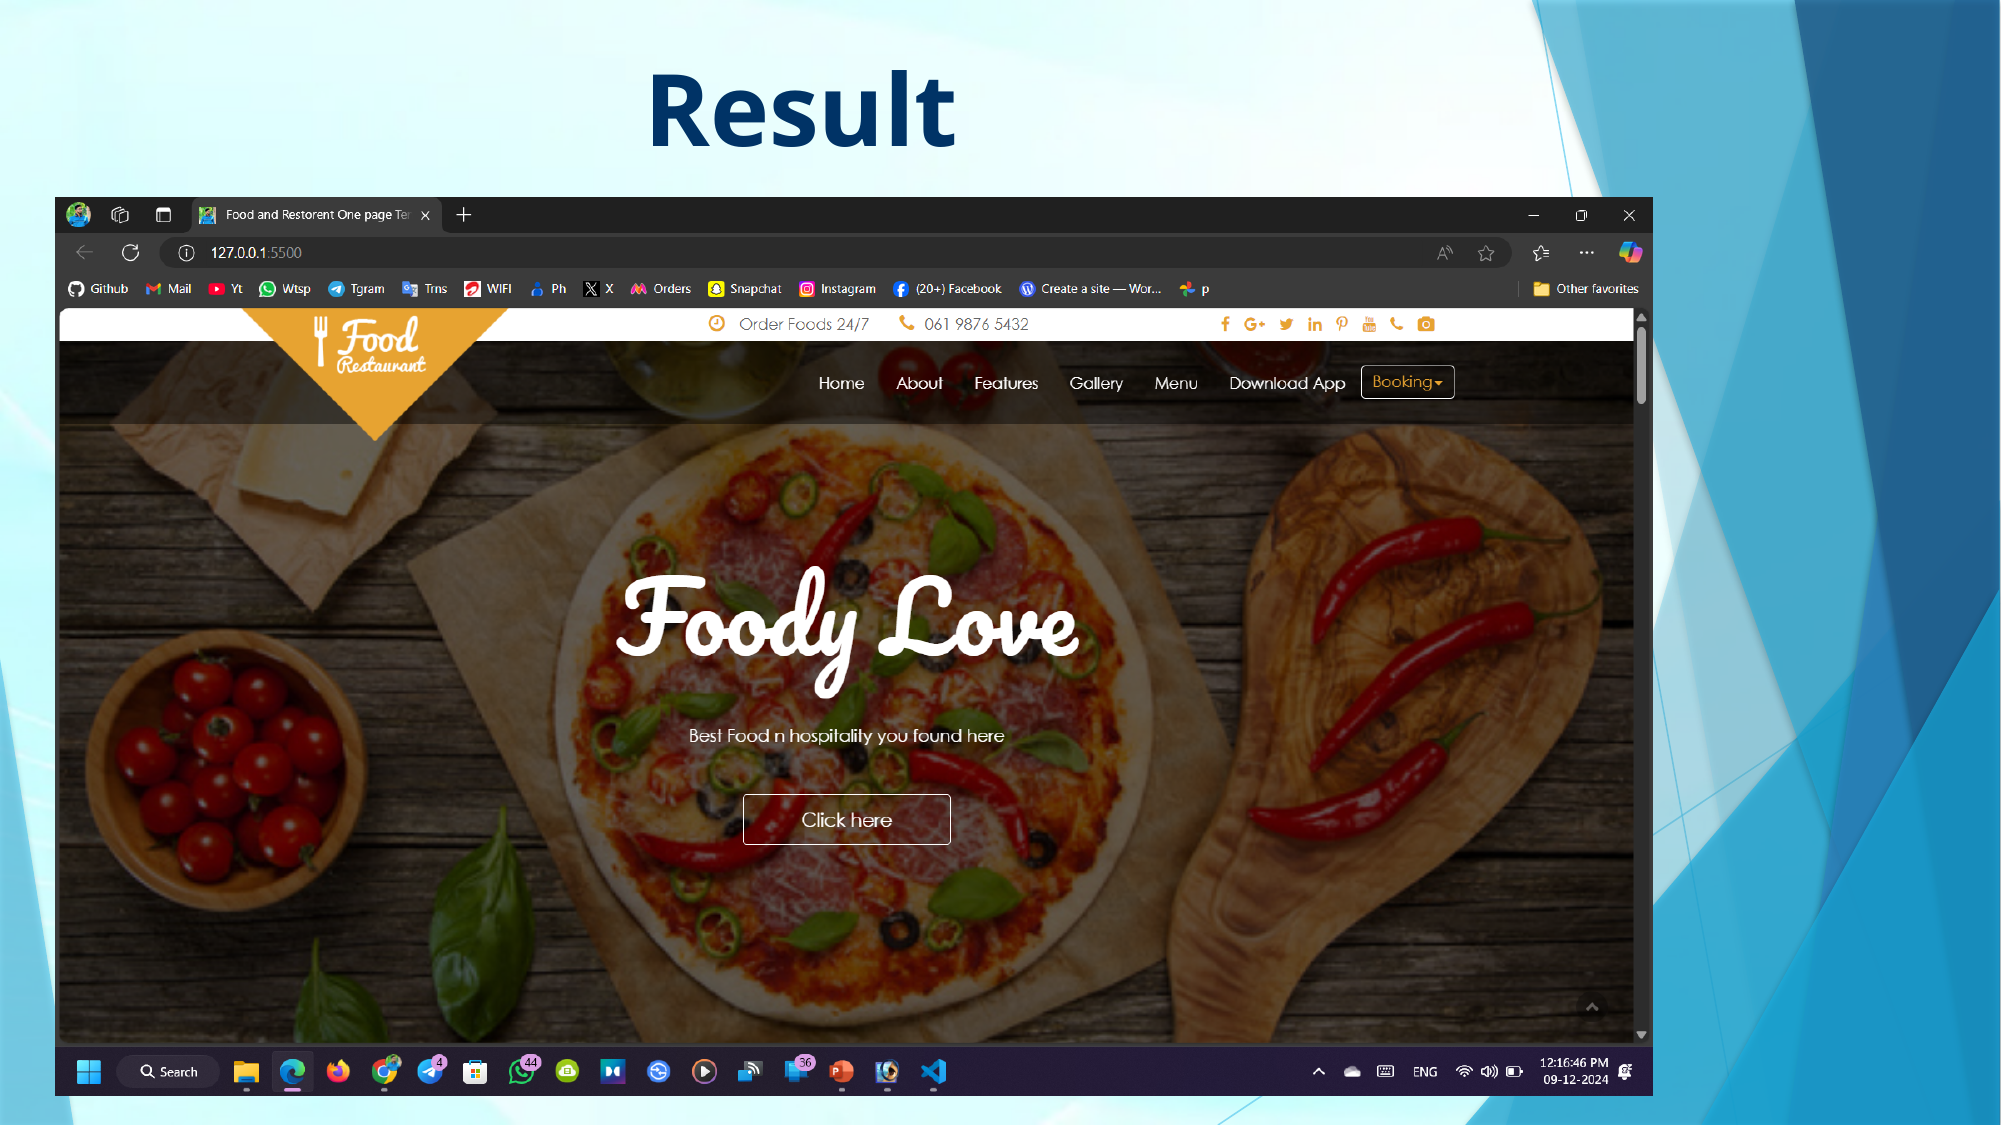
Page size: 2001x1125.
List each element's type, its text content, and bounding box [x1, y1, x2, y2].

picture [55, 197, 1653, 1097]
text_box Result [481, 29, 1122, 184]
